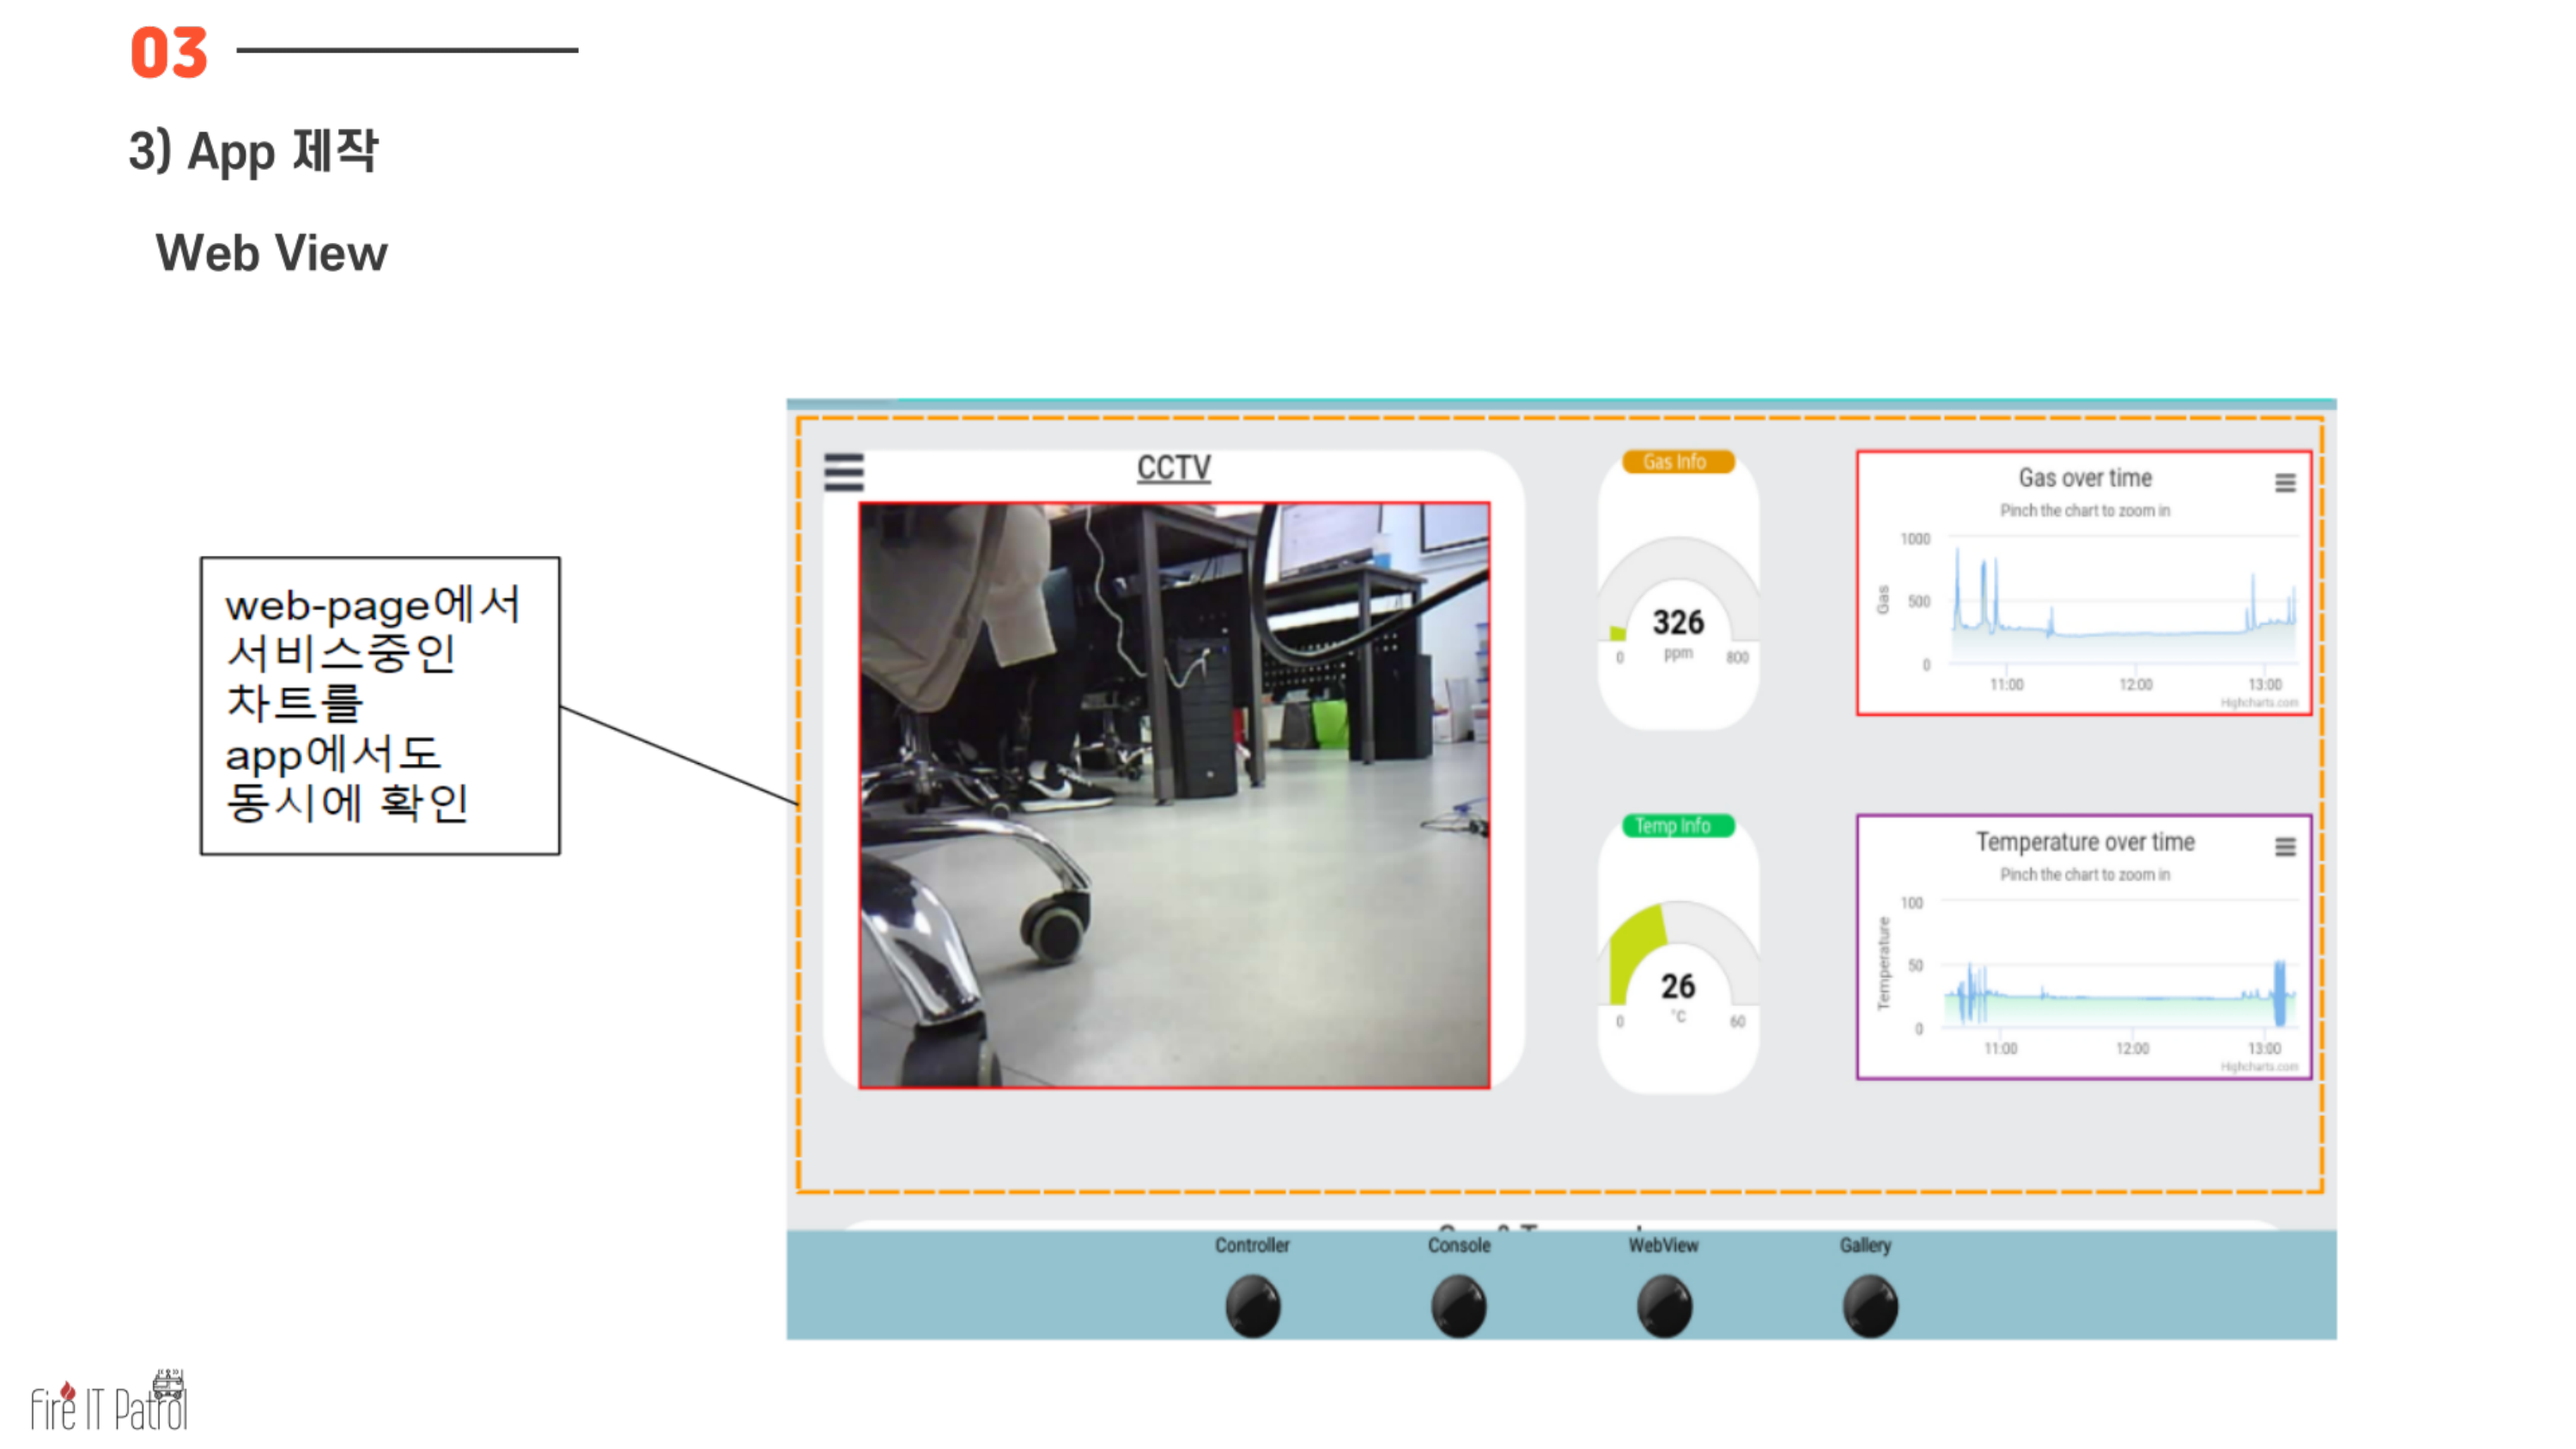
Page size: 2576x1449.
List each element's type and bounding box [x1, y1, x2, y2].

picture [120, 0, 452, 307]
text_box [163, 327, 2427, 1380]
text_box [235, 46, 579, 53]
text_box [0, 1300, 219, 1449]
